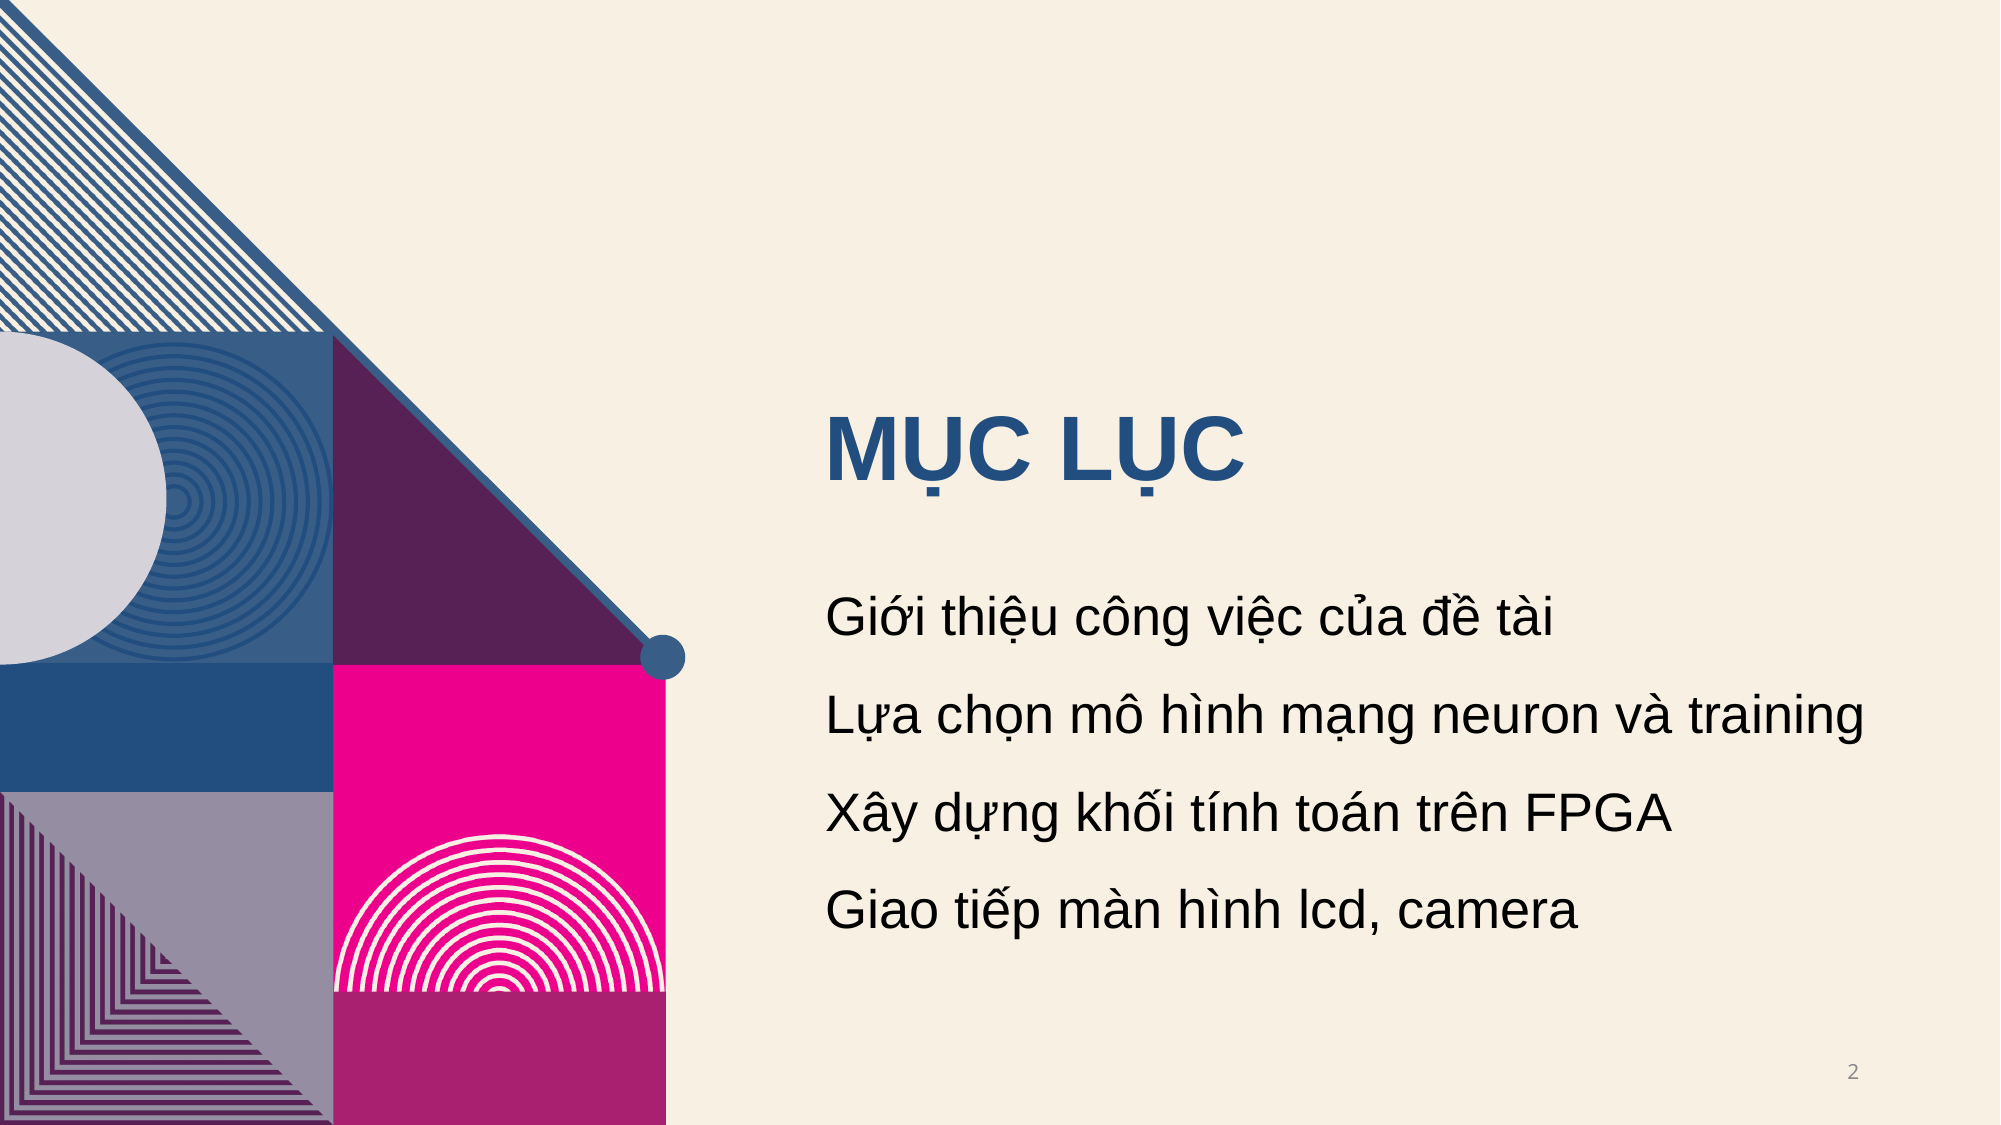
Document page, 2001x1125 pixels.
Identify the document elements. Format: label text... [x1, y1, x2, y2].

picture [10, 0, 332, 321]
picture [0, 4, 330, 333]
list Giới thiệu công việc của đề tài Lựa chọn mô hình mạng neuron và training Xây dựng khối tính toán trên FPGA Giao tiếp màn hình lcd, camera [810, 541, 1958, 980]
picture [334, 834, 665, 991]
slide_number 2 [1799, 1042, 1875, 1103]
picture [0, 792, 333, 1125]
title MỤC LỤC [809, 70, 1850, 509]
